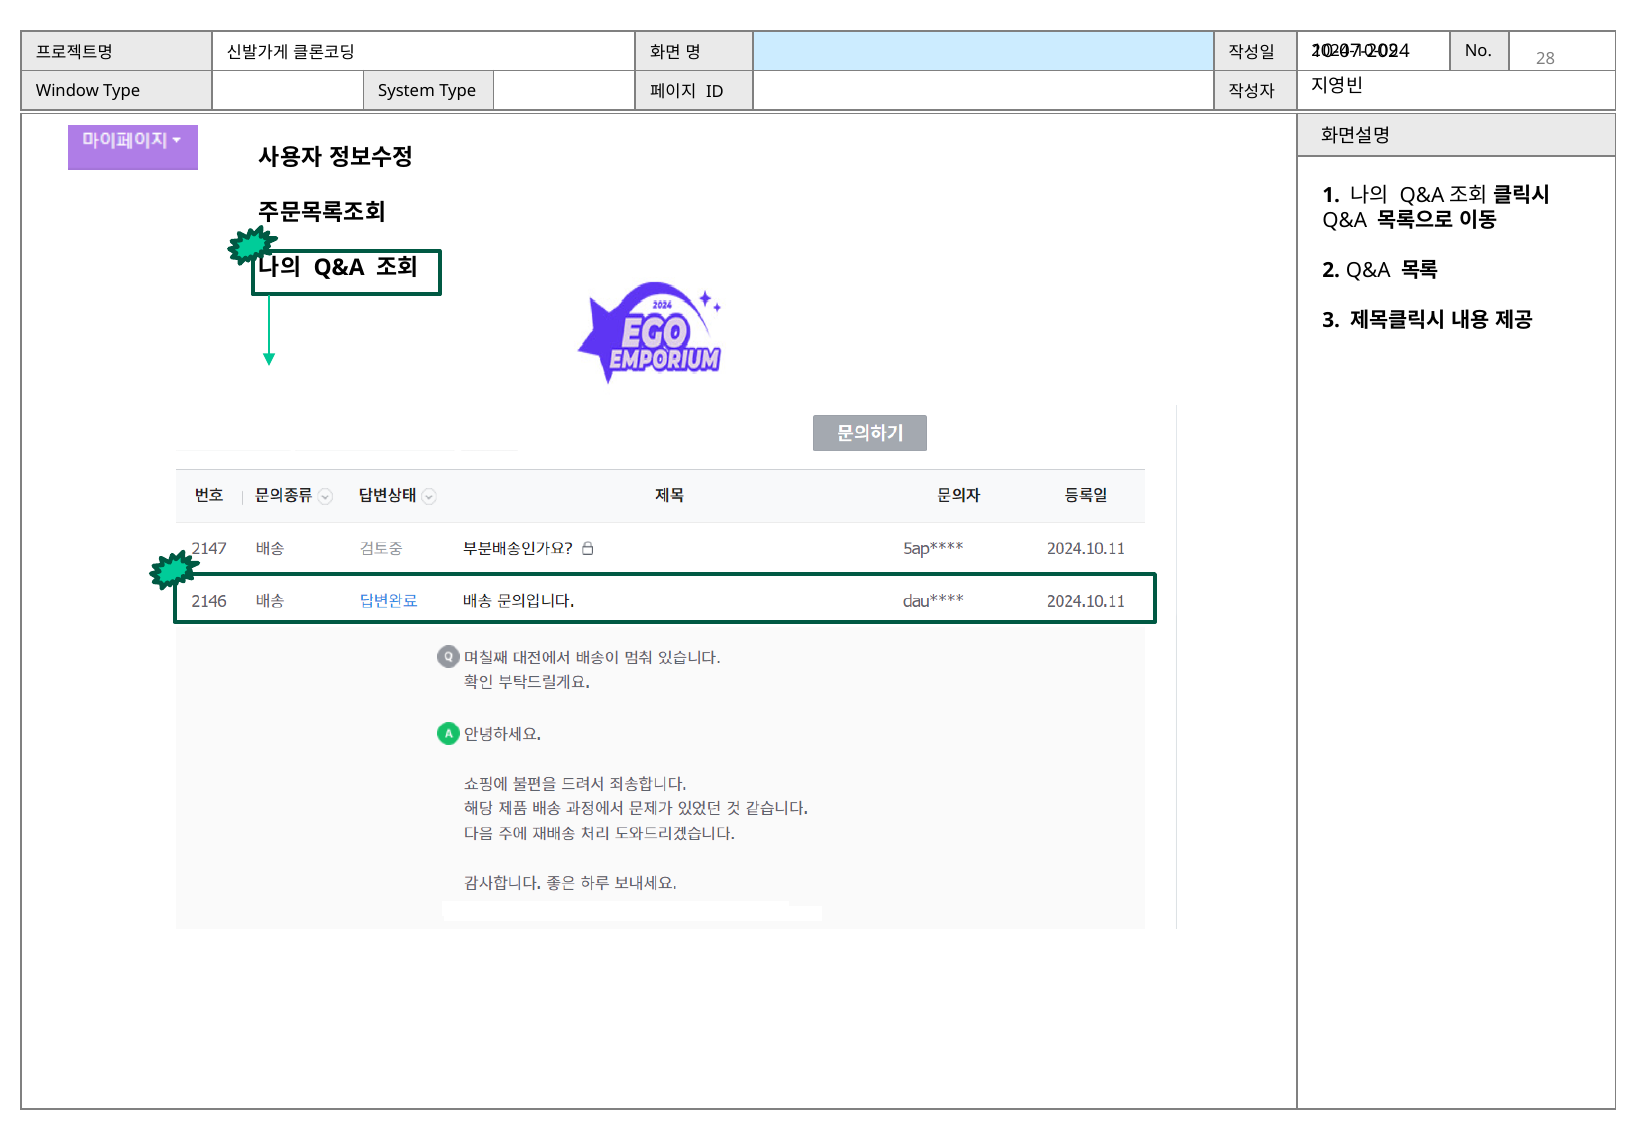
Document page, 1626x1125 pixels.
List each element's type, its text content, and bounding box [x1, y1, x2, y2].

text_box 1. 나의 Q&A조회 클릭시 Q&A 목록으로 이동 2. Q&A 목록 3. 제목클릭시 내용 제공 [1307, 173, 1571, 339]
text_box 10-07-2024 [1296, 31, 1593, 66]
text_box 사용자 정보수정 주문목록조회 나의 Q&A 조회 [242, 137, 460, 341]
text_box 지영빈 [1296, 66, 1593, 104]
picture [67, 125, 199, 170]
picture [162, 243, 1177, 929]
text_box [148, 563, 157, 585]
text_box [251, 249, 442, 296]
text_box [227, 225, 279, 266]
